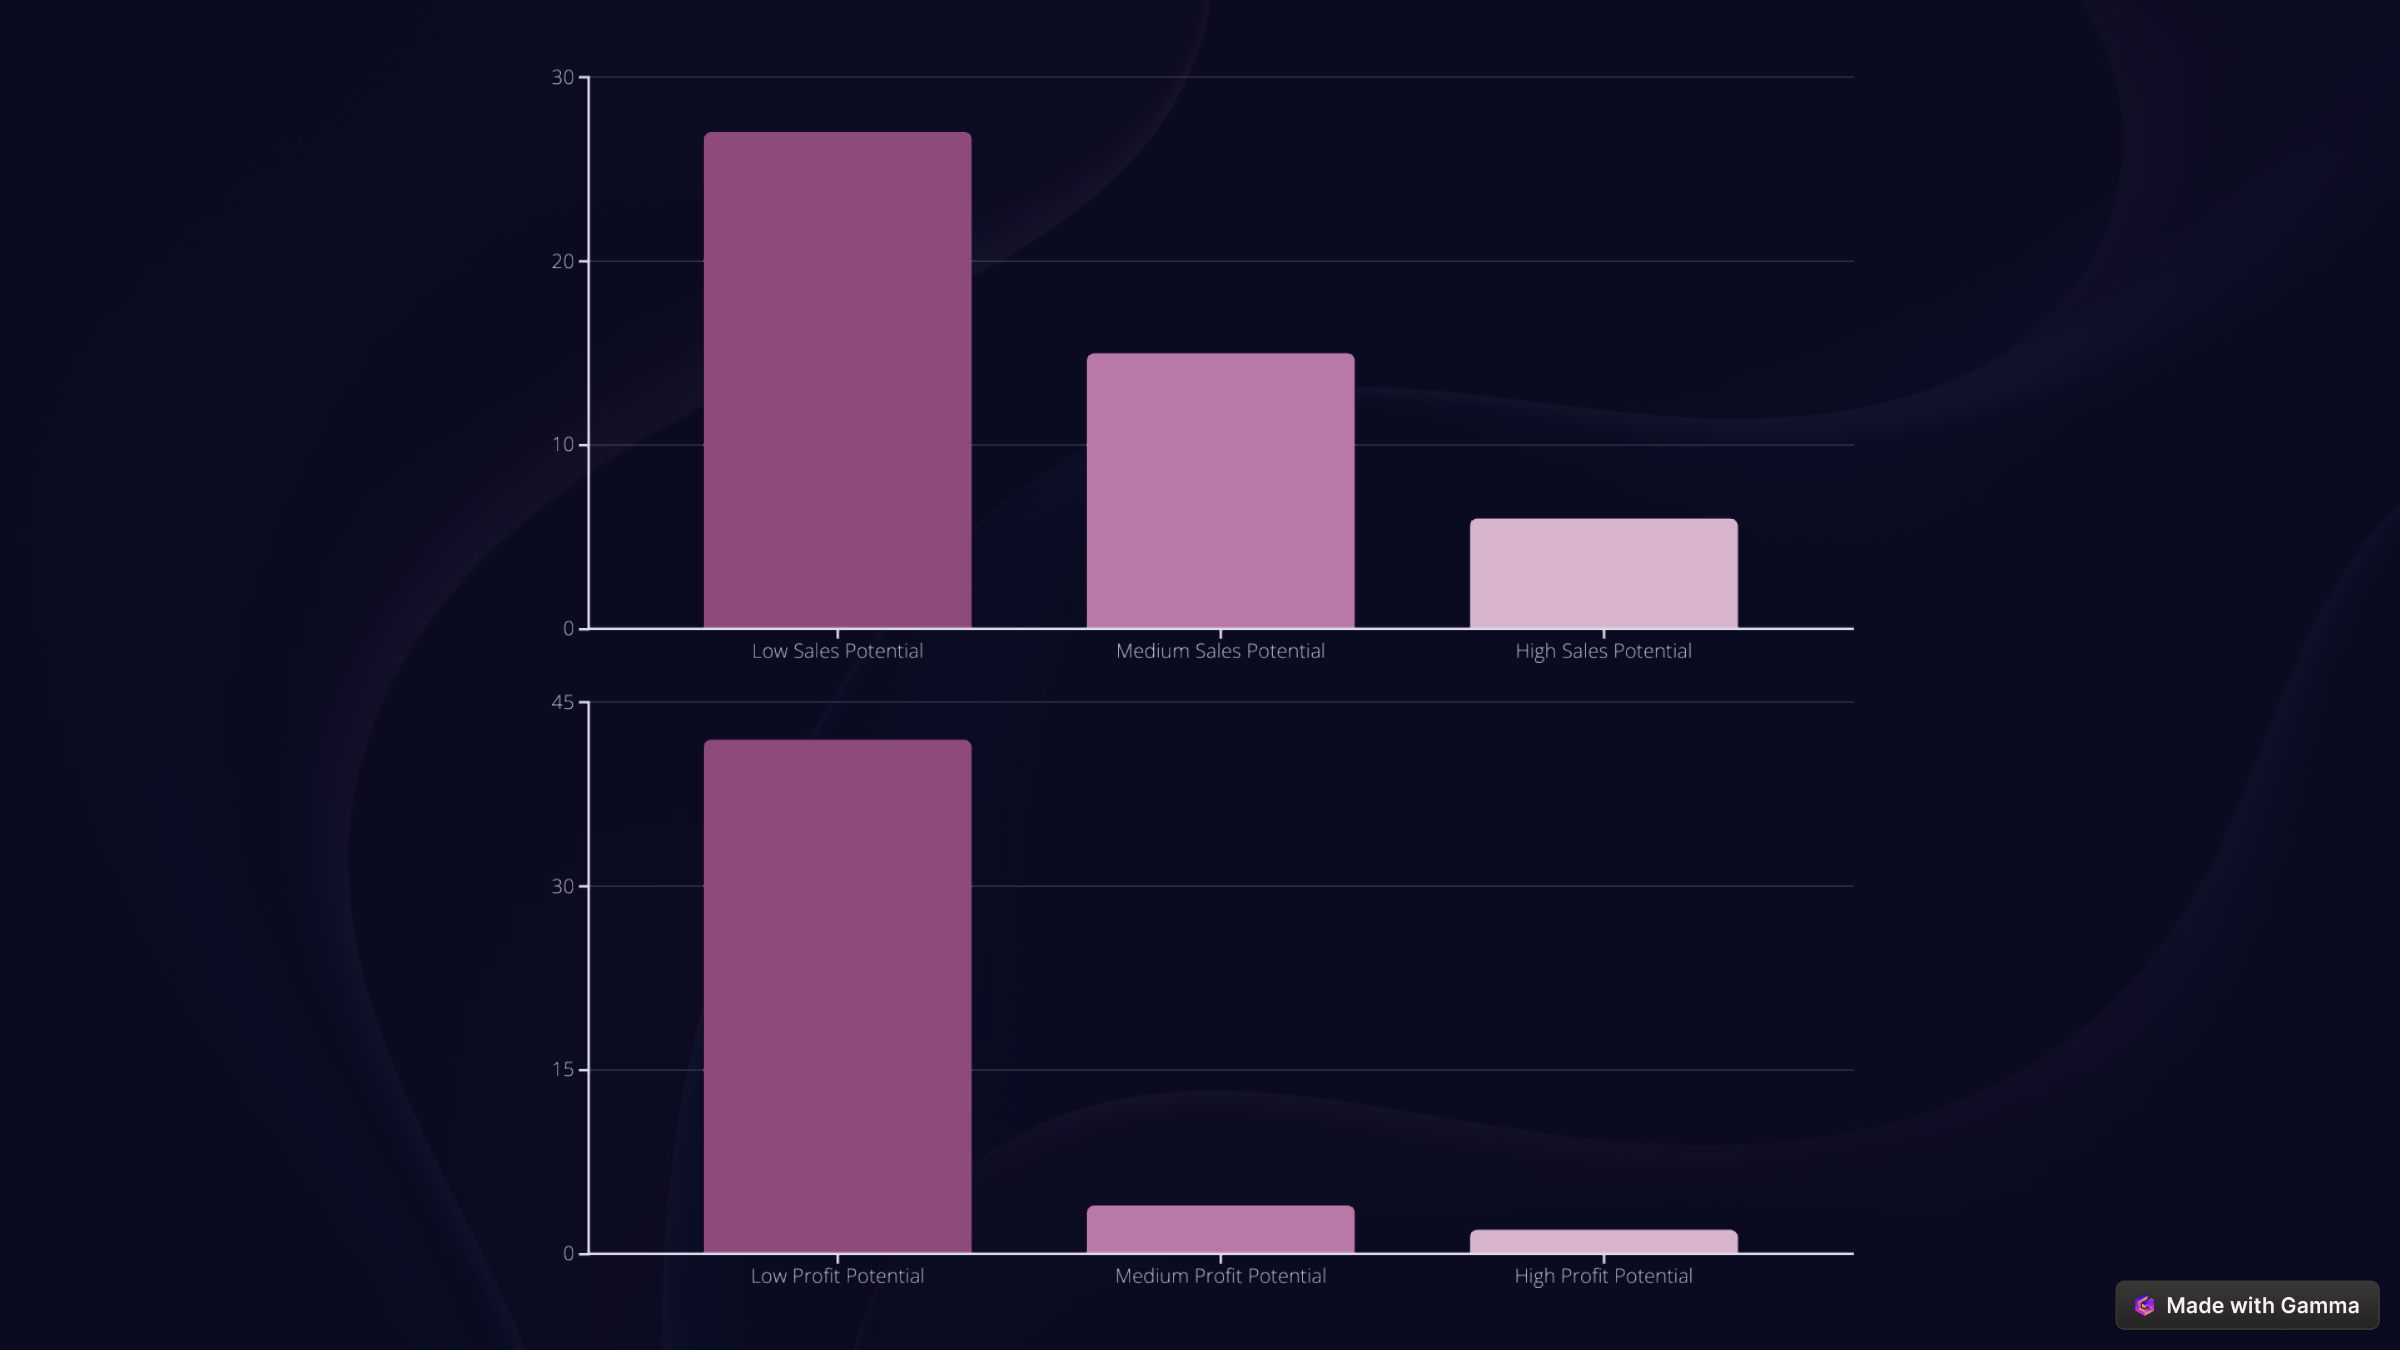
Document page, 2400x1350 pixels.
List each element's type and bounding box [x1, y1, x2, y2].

picture [546, 63, 1854, 663]
picture [2106, 1271, 2389, 1339]
picture [546, 688, 1854, 1288]
